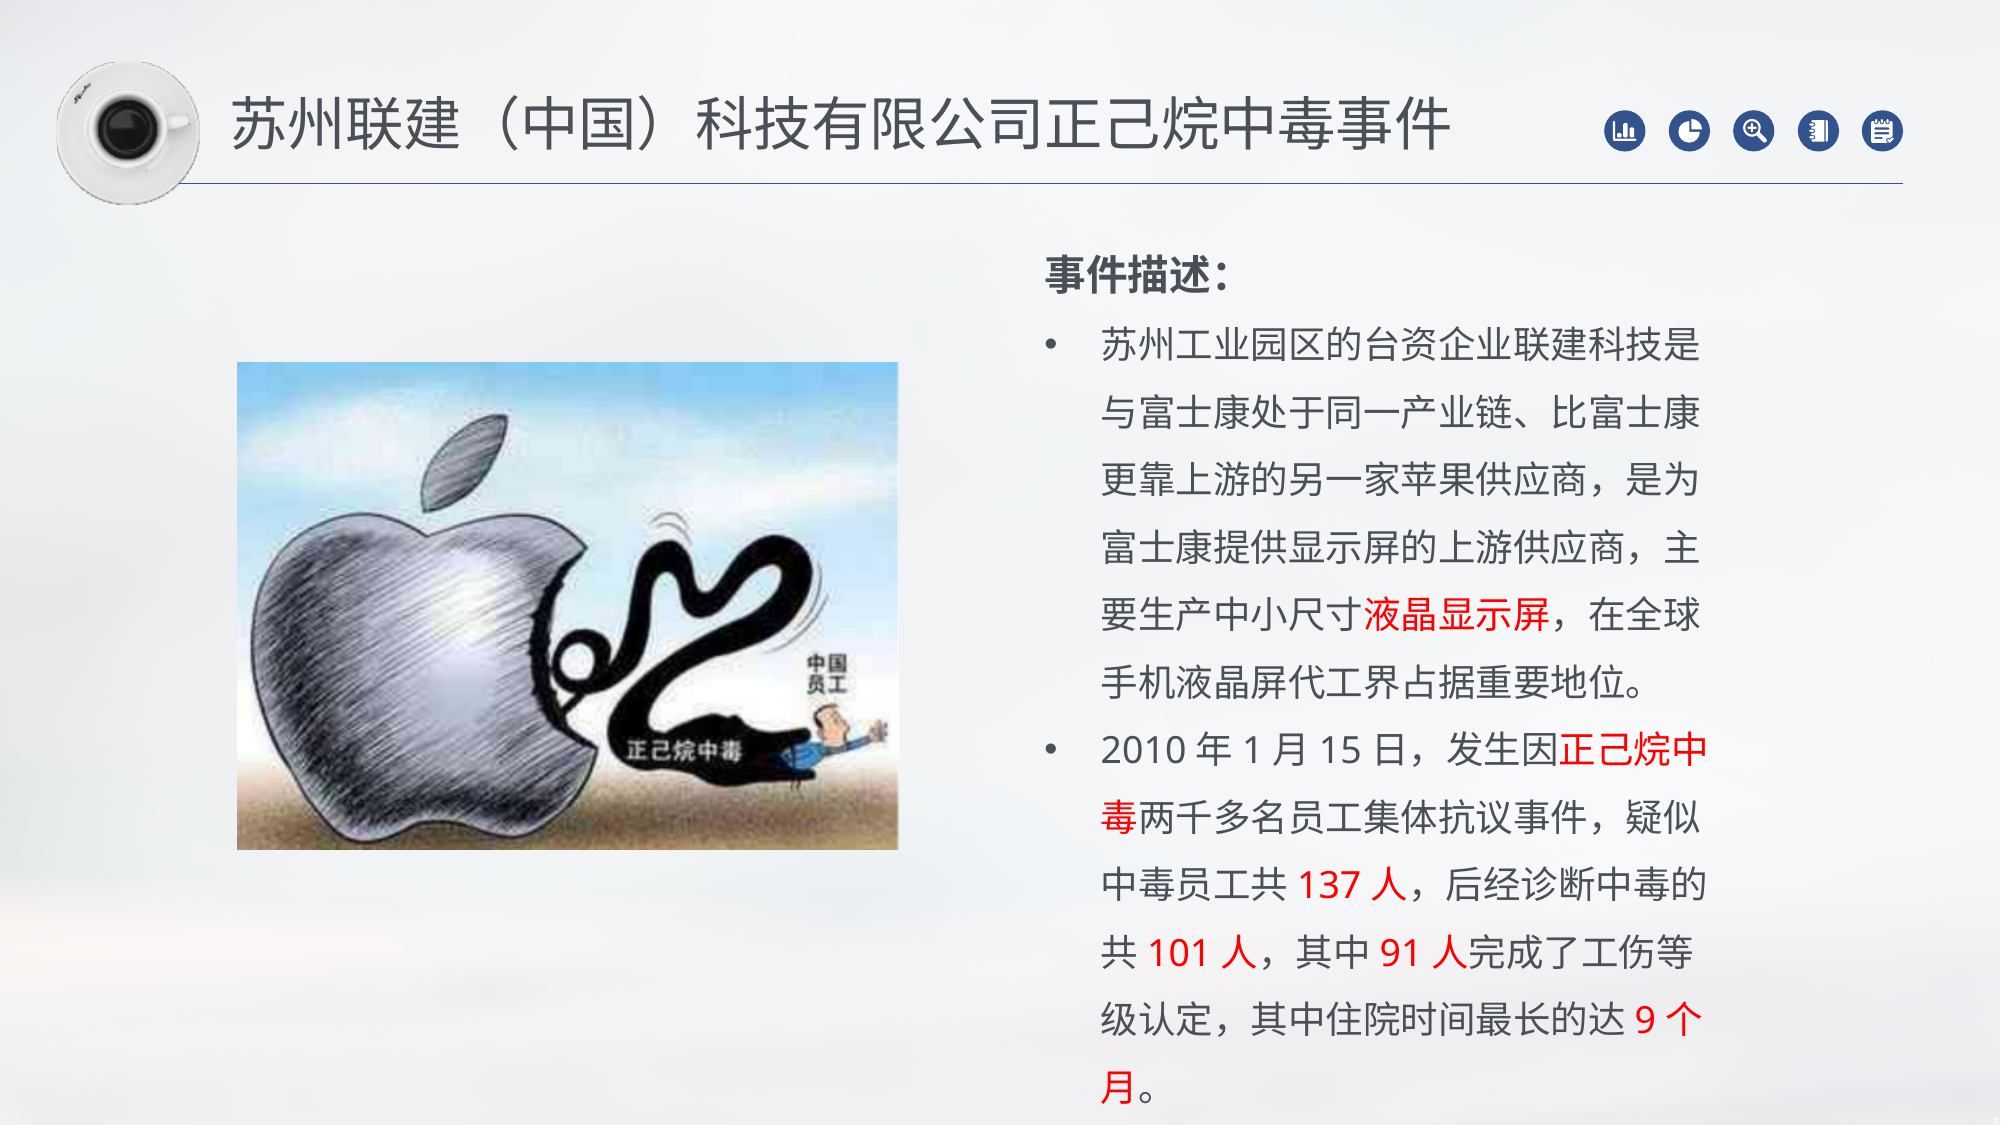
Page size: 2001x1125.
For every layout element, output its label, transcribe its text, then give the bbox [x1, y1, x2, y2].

text_box 事件描述： 苏州工业园区的台资企业联建科技是与富士康处于同一产业链、比富士康更靠上游的另一家苹果供应商，是为富士康提供显示屏的上游供应商，主要生产中小尺寸液晶显示屏，在全球手机液晶屏代工界占据重要地位。 2010年1月15日，发生因正己烷中毒两千多名员工集体抗议事件，疑似中毒员工共137人，后经诊断中毒的共101人，其中91人完成了工伤等级认定，其中住院时间最长的达9个月。 [1029, 216, 1735, 1125]
picture [0, 0, 2000, 1125]
text_box 苏州联建（中国）科技有限公司正己烷中毒事件 [214, 79, 1583, 165]
